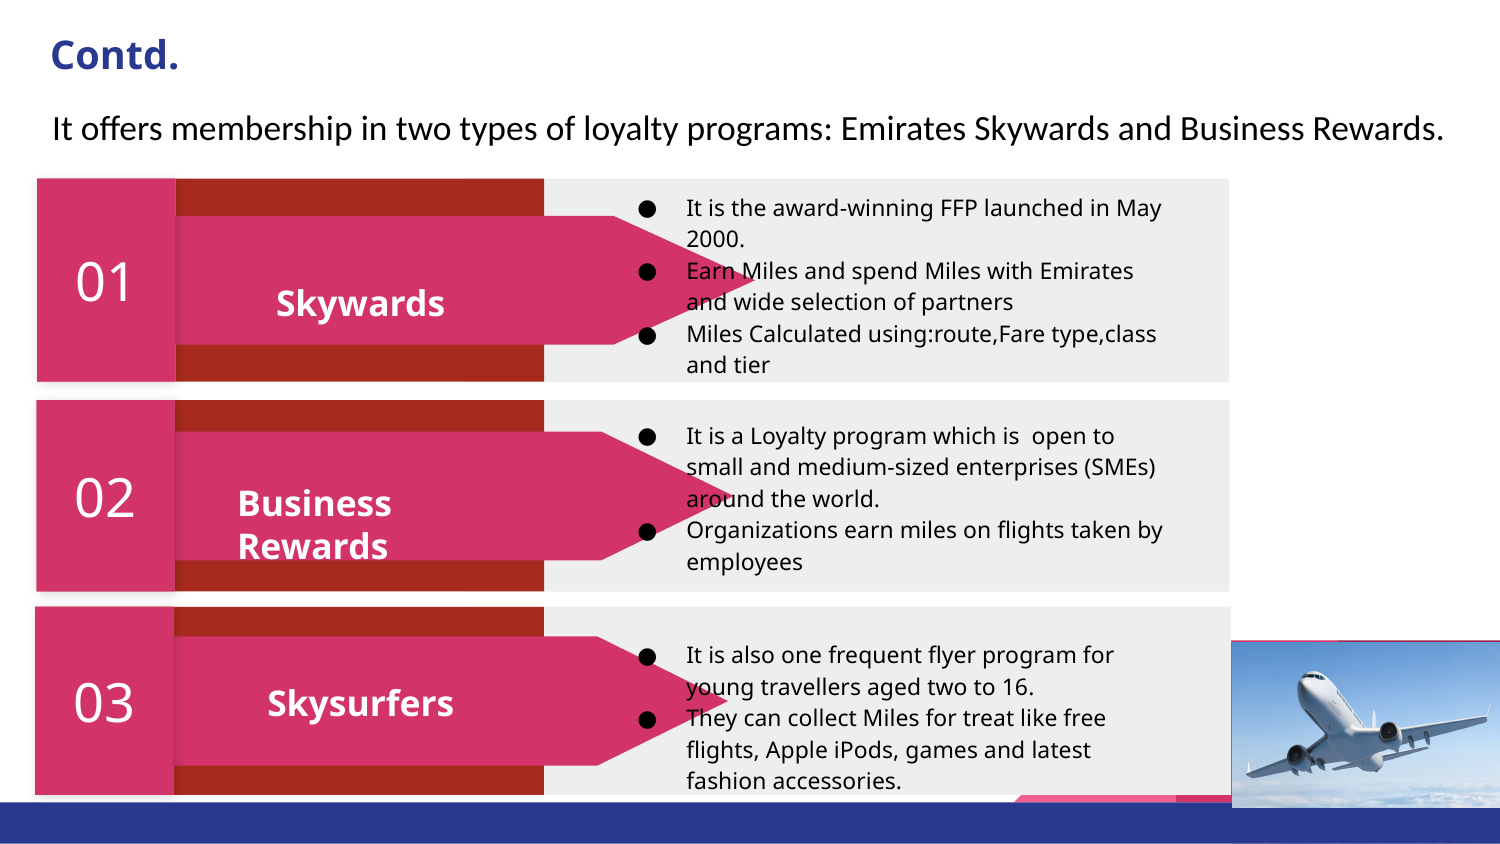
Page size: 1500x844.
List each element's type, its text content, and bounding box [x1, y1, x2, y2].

text_box It offers membership in two types of loyalty programs: Emirates Skywards and Business Rewards. [1228, 83, 1476, 180]
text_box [36, 84, 1230, 383]
title Contd. [35, 15, 1449, 84]
picture [1232, 642, 1500, 808]
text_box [36, 399, 1230, 592]
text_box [34, 606, 1232, 796]
